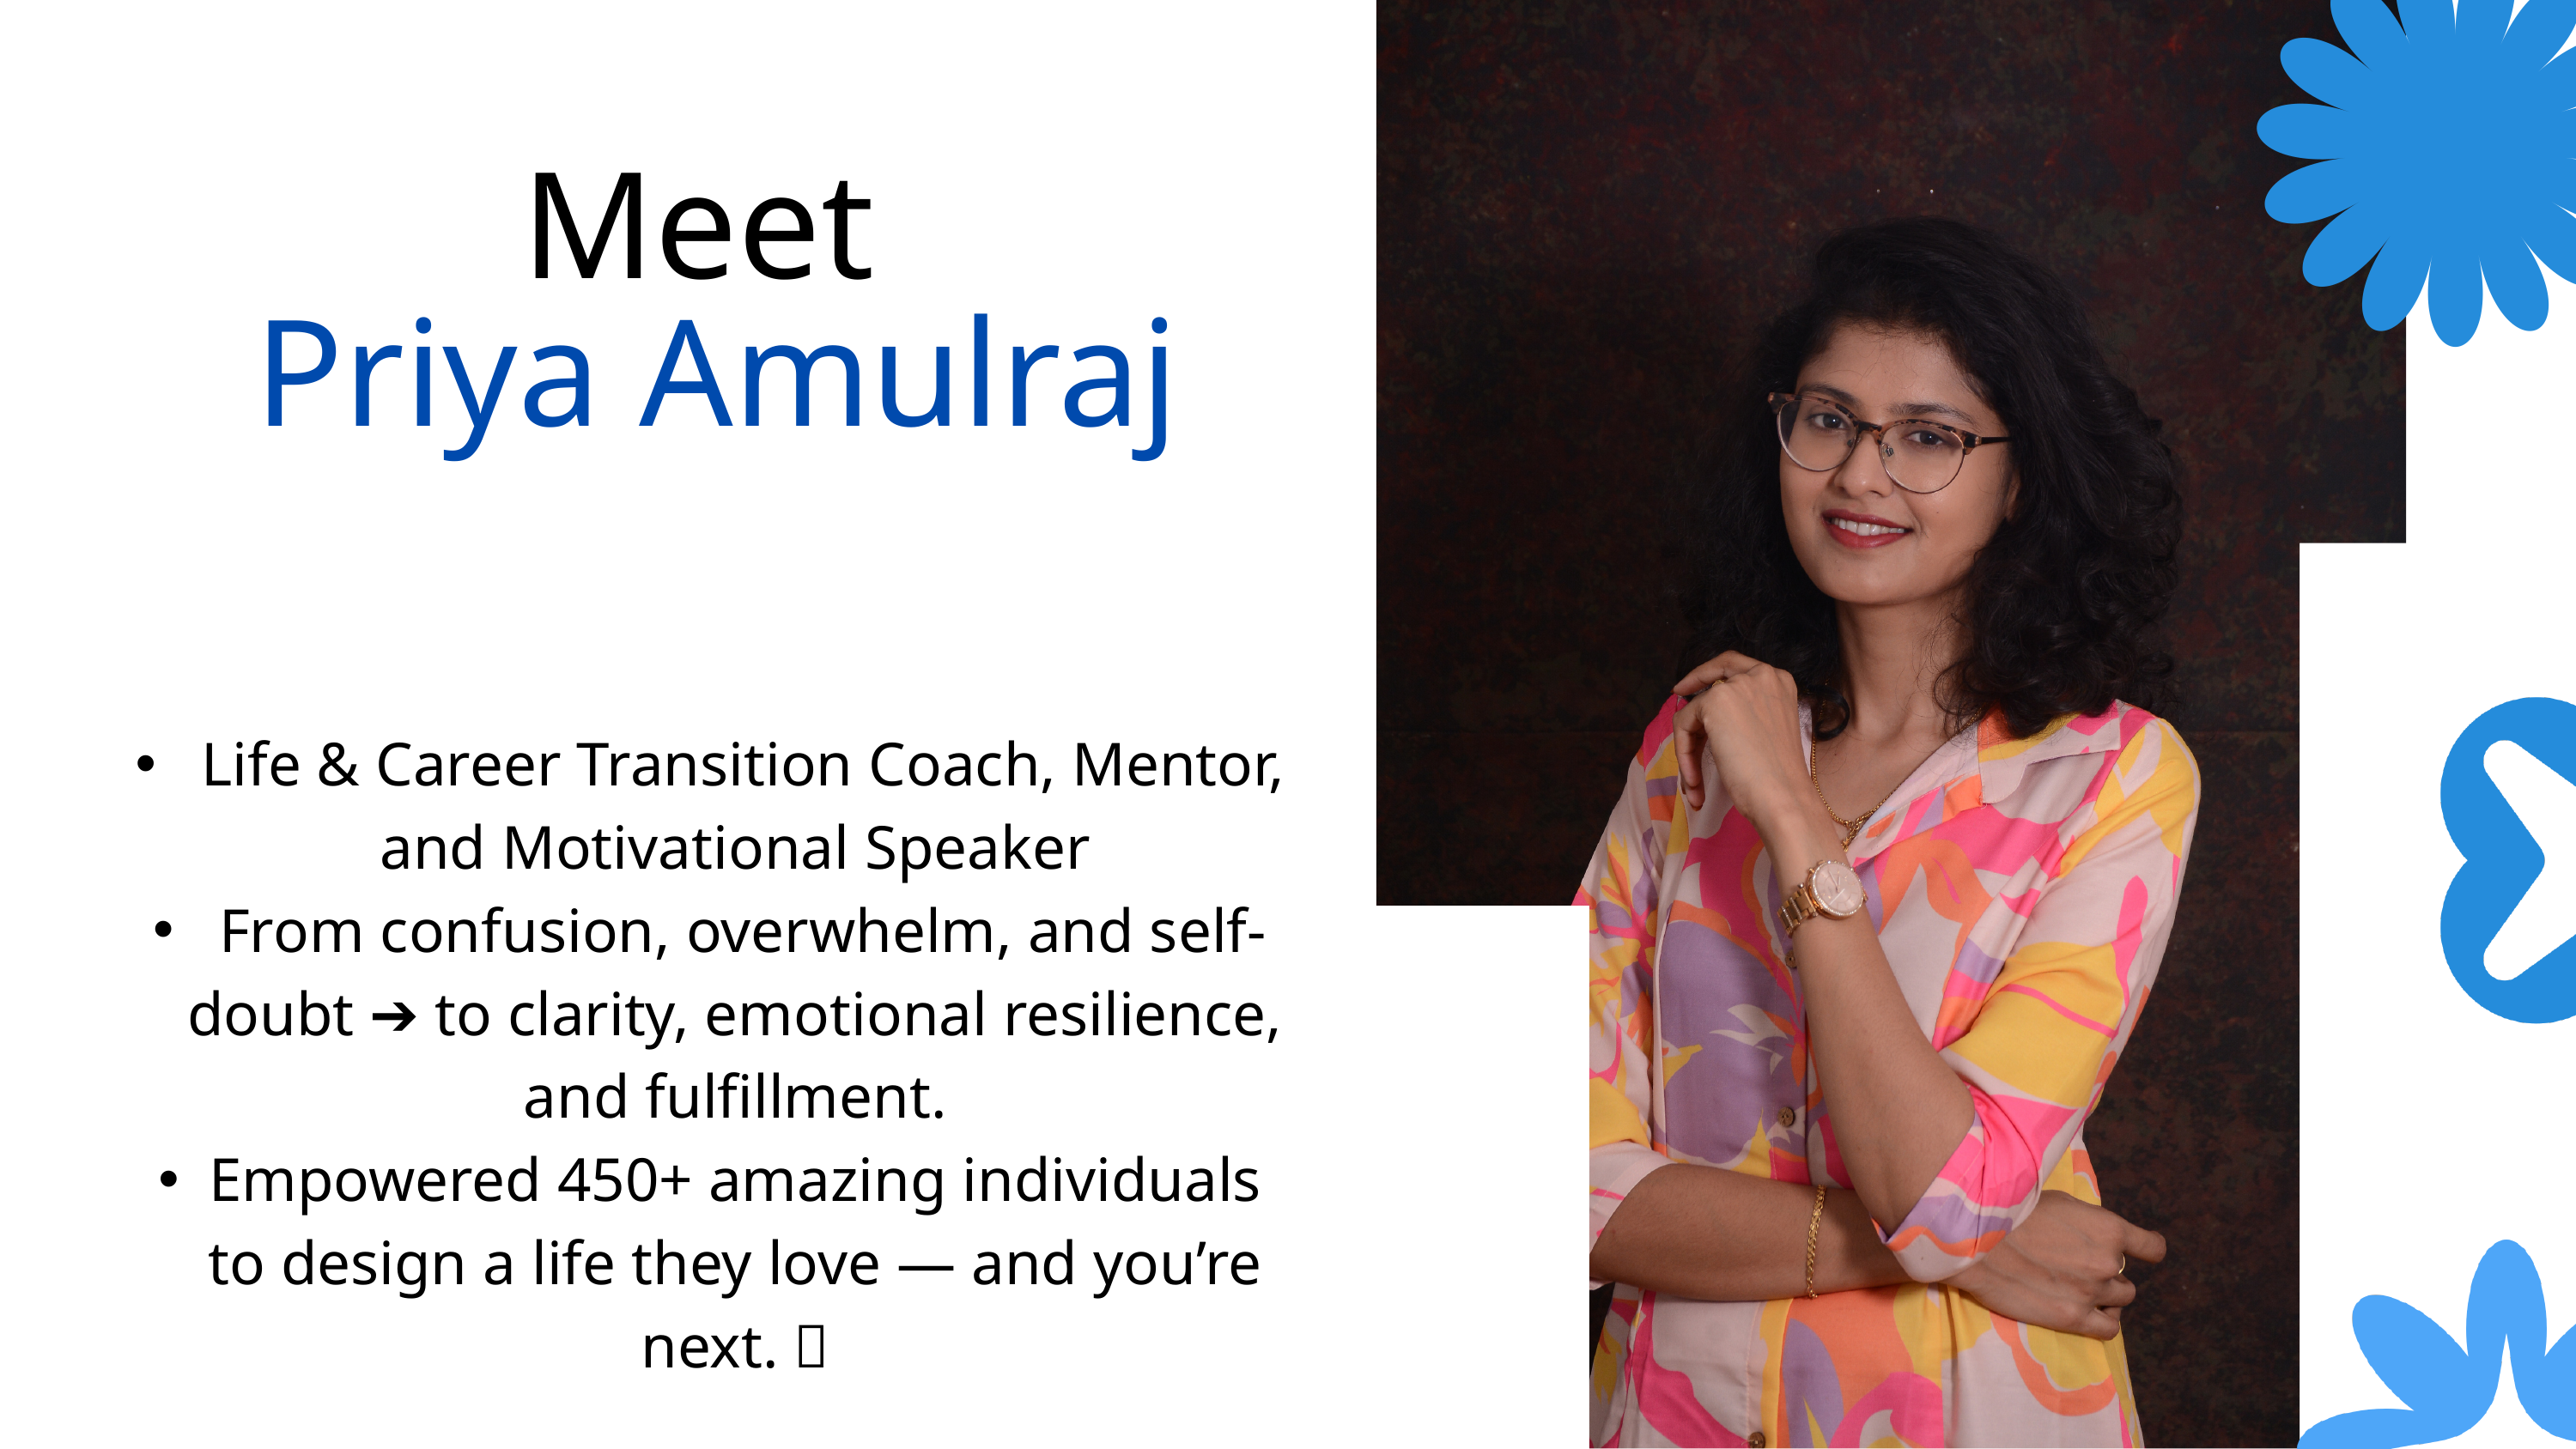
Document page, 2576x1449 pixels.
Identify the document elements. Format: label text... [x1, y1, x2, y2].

text_box Life & Career Transition Coach, Mentor, and Motivational Speaker From confusion, overwhelm, and self-doubt ➔ to clarity, emotional resilience, and fulfillment. Empowered 450+ amazing individuals to design a life they love — and you’re next. 🌈 [82, 714, 1288, 1380]
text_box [1376, 0, 2407, 1449]
text_box [2411, 1240, 2576, 1449]
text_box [234, 144, 1200, 596]
text_box [2409, 0, 2576, 377]
text_box [2431, 688, 2576, 1033]
